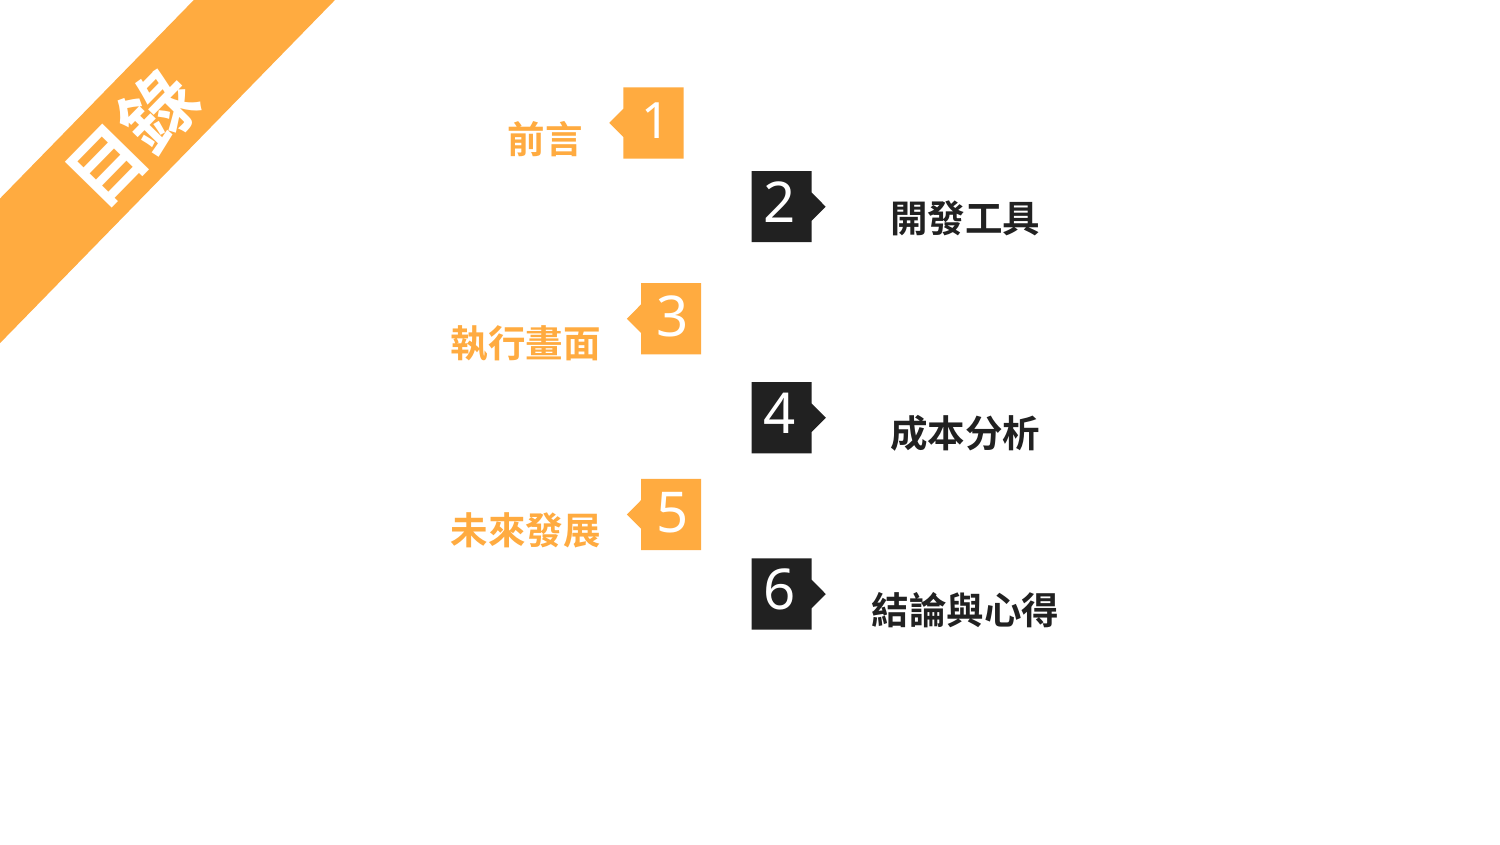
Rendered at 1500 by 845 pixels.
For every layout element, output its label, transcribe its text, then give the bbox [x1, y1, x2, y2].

text_box 前言 [407, 87, 684, 167]
text_box 結論與心得 [828, 558, 1103, 639]
text_box 未來發展 [384, 478, 667, 559]
text_box 2 [751, 171, 796, 243]
text_box 4 [751, 382, 826, 454]
text_box 目錄 [0, 0, 335, 344]
text_box 5 [667, 478, 702, 551]
text_box 執行畫面 [384, 291, 667, 372]
text_box 3 [641, 283, 702, 355]
text_box 開發工具 [796, 167, 1135, 247]
text_box 6 [751, 558, 826, 630]
text_box 成本分析 [828, 382, 1103, 462]
